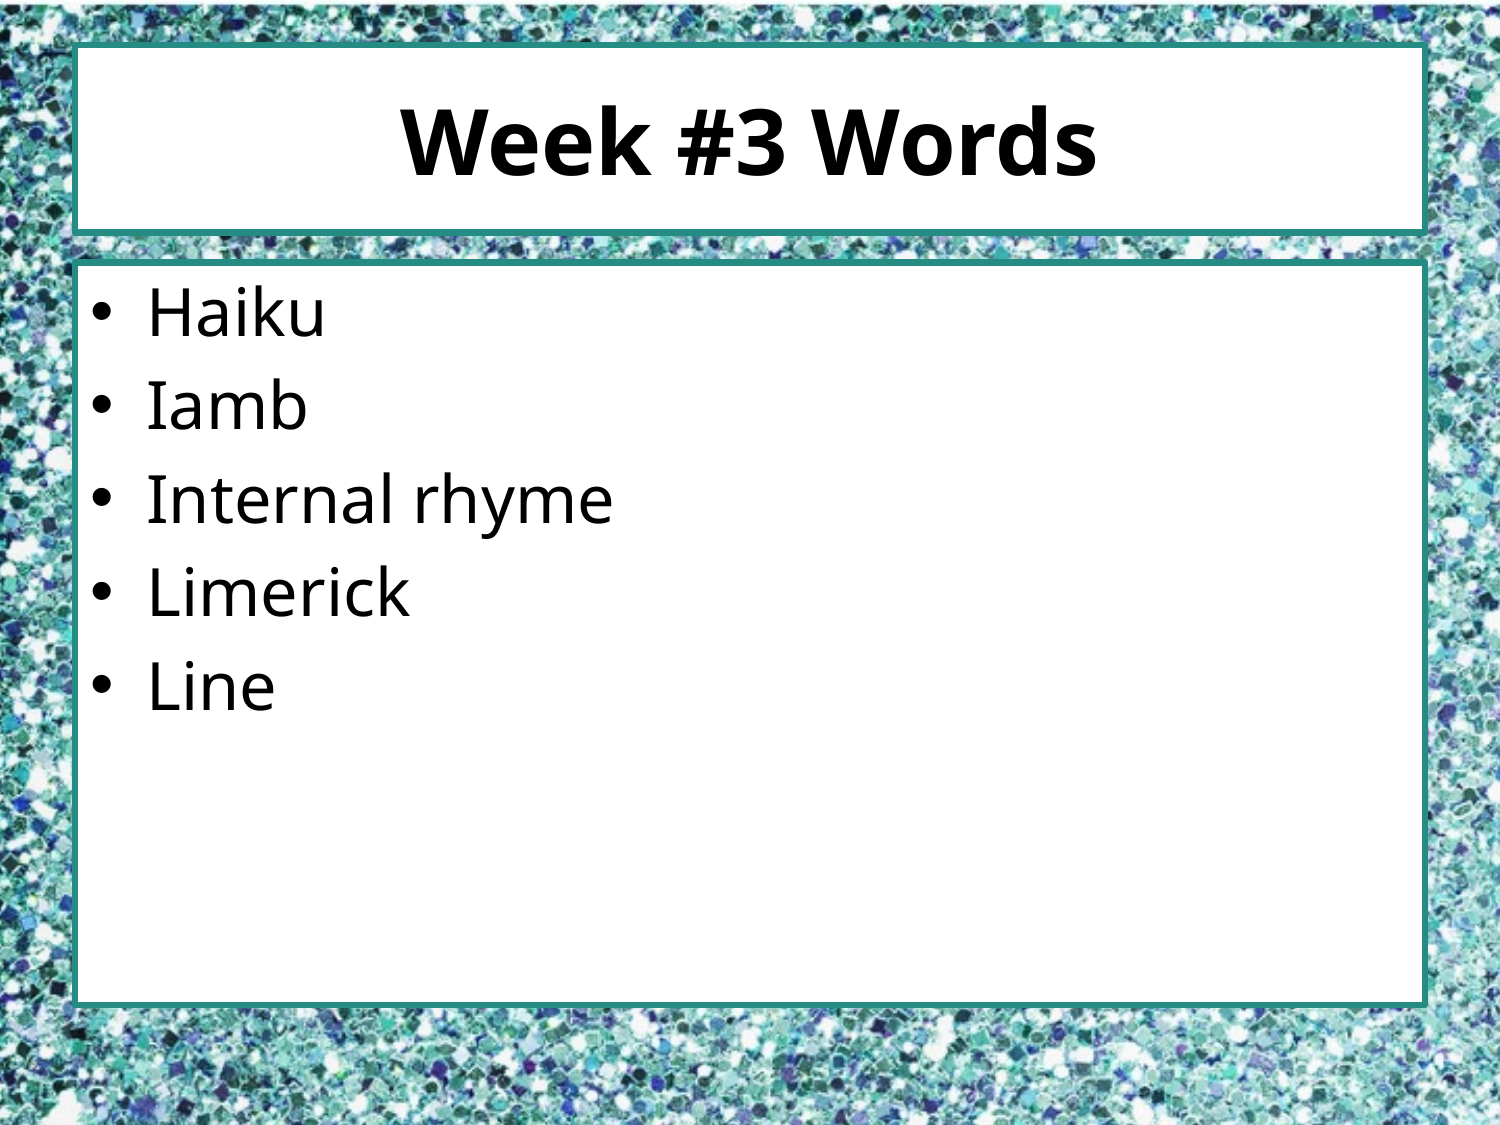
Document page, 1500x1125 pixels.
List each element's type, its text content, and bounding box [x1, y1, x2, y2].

picture [0, 0, 1500, 1125]
list Haiku Iamb Internal rhyme Limerick Line [72, 259, 1428, 1008]
title Week #3 Words [72, 42, 1428, 236]
